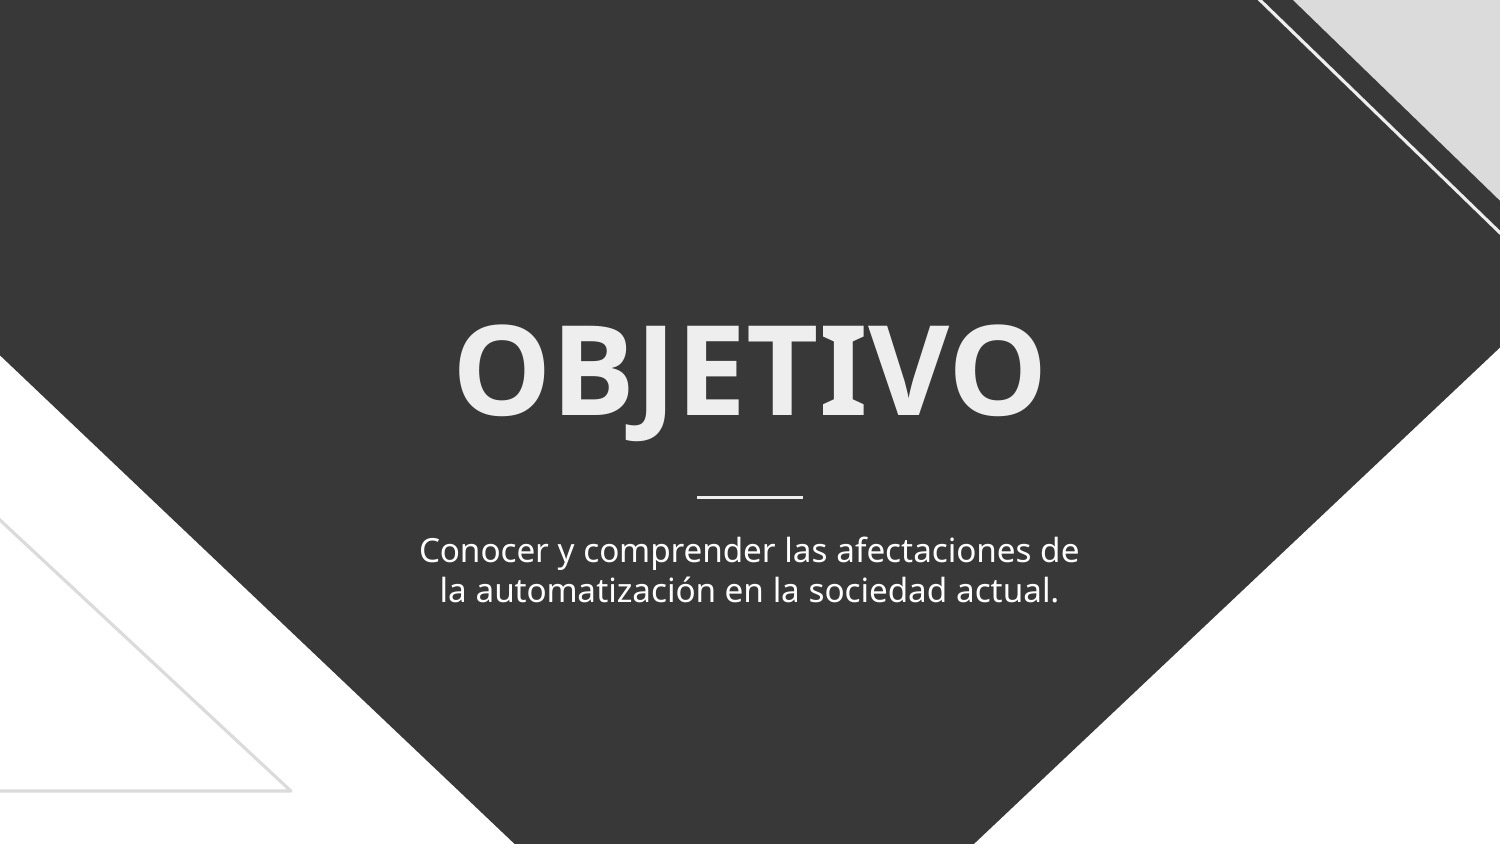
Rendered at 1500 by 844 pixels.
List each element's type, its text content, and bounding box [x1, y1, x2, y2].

list Conocer y comprender las afectaciones de la automatización en la sociedad actual. [399, 513, 1101, 617]
title OBJETIVO [283, 275, 1217, 491]
